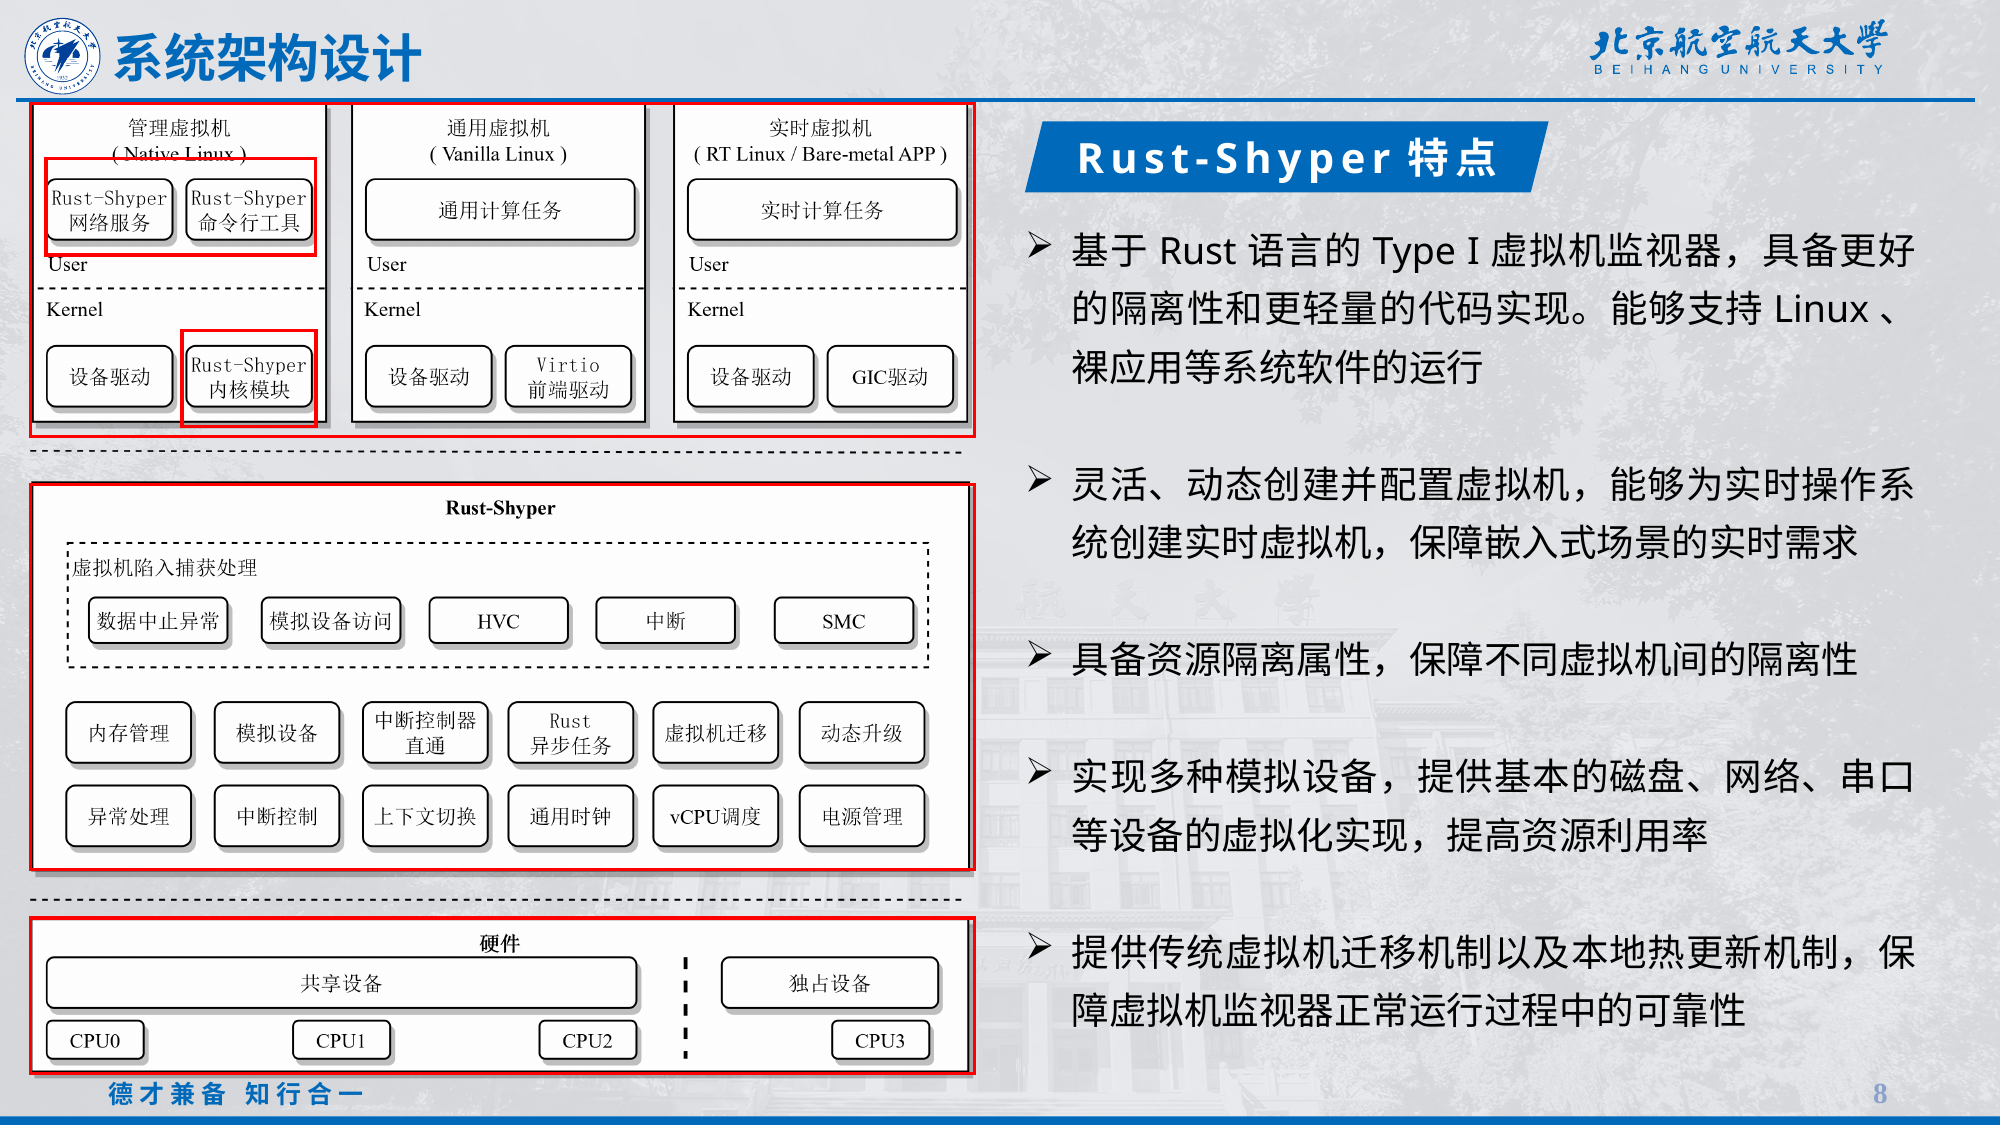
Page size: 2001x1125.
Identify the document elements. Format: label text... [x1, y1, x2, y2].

text_box 基于Rust语言的Type I虚拟机监视器，具备更好的隔离性和更轻量的代码实现。能够支持Linux、裸应用等系统软件的运行 灵活、动态创建并配置虚拟机，能够为实时操作系统创建实时虚拟机，保障嵌入式场景的实时需求 具备资源隔离属性，保障不同虚拟机间的隔离性 实现多种模拟设备，提供基本的磁盘、网络、串口等设备的虚拟化实现，提高资源利用率 提供传统虚拟机迁移机制以及本地热更新机制，保障虚拟机监视器正常运行过程中的可靠性 [1024, 213, 1917, 1091]
slide_number 8 [1437, 1091, 1888, 1105]
text_box Rust-Shyper特点 [1023, 120, 1550, 194]
picture [30, 103, 975, 1080]
list 系统架构设计 [112, 25, 1177, 97]
